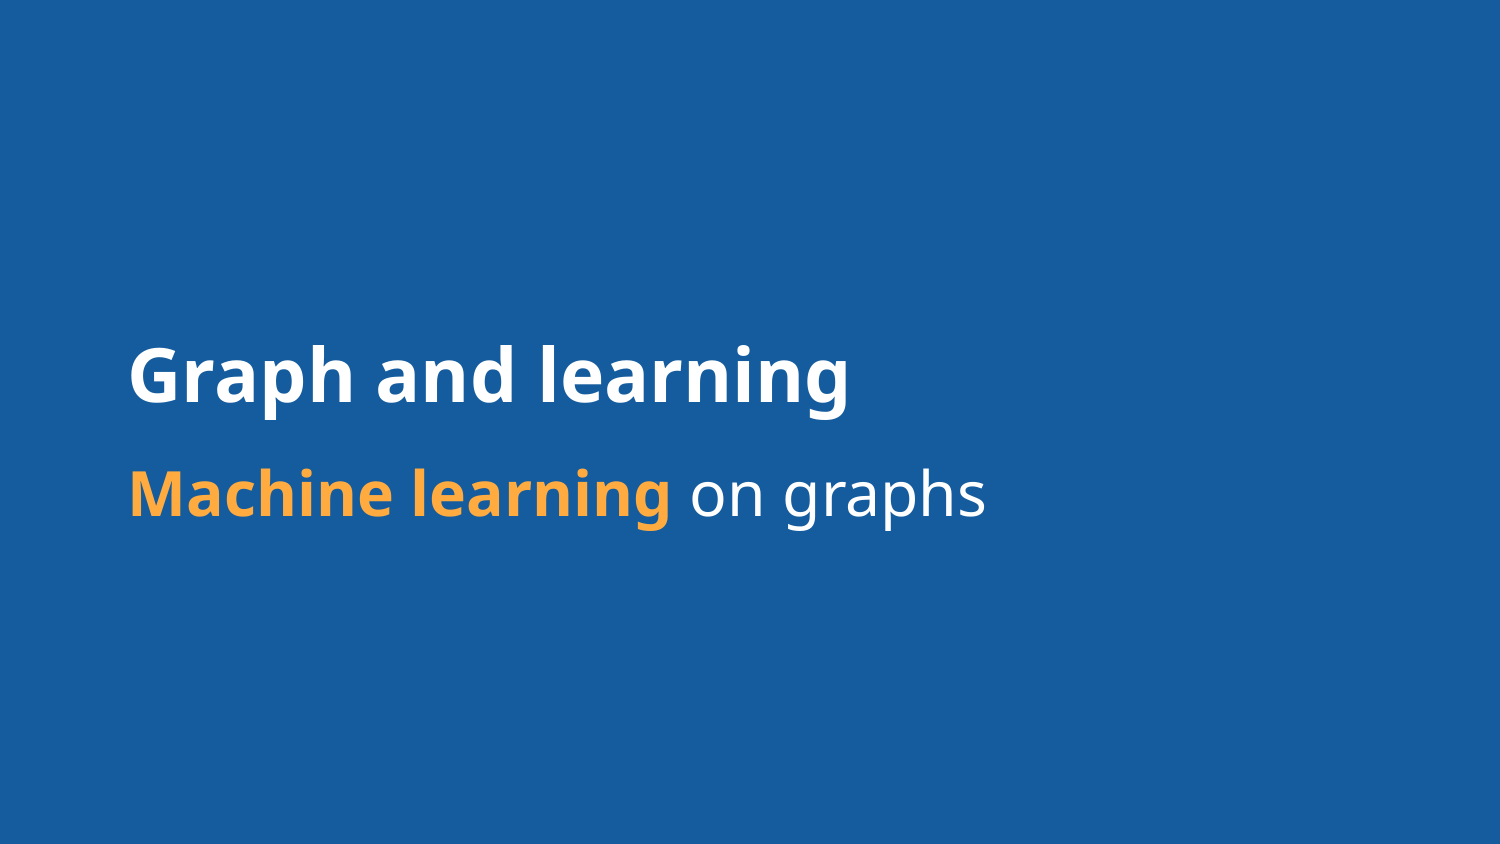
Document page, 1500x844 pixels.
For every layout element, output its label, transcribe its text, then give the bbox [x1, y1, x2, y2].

text_box Graph and learning Machine learning on graphs [112, 349, 1399, 493]
